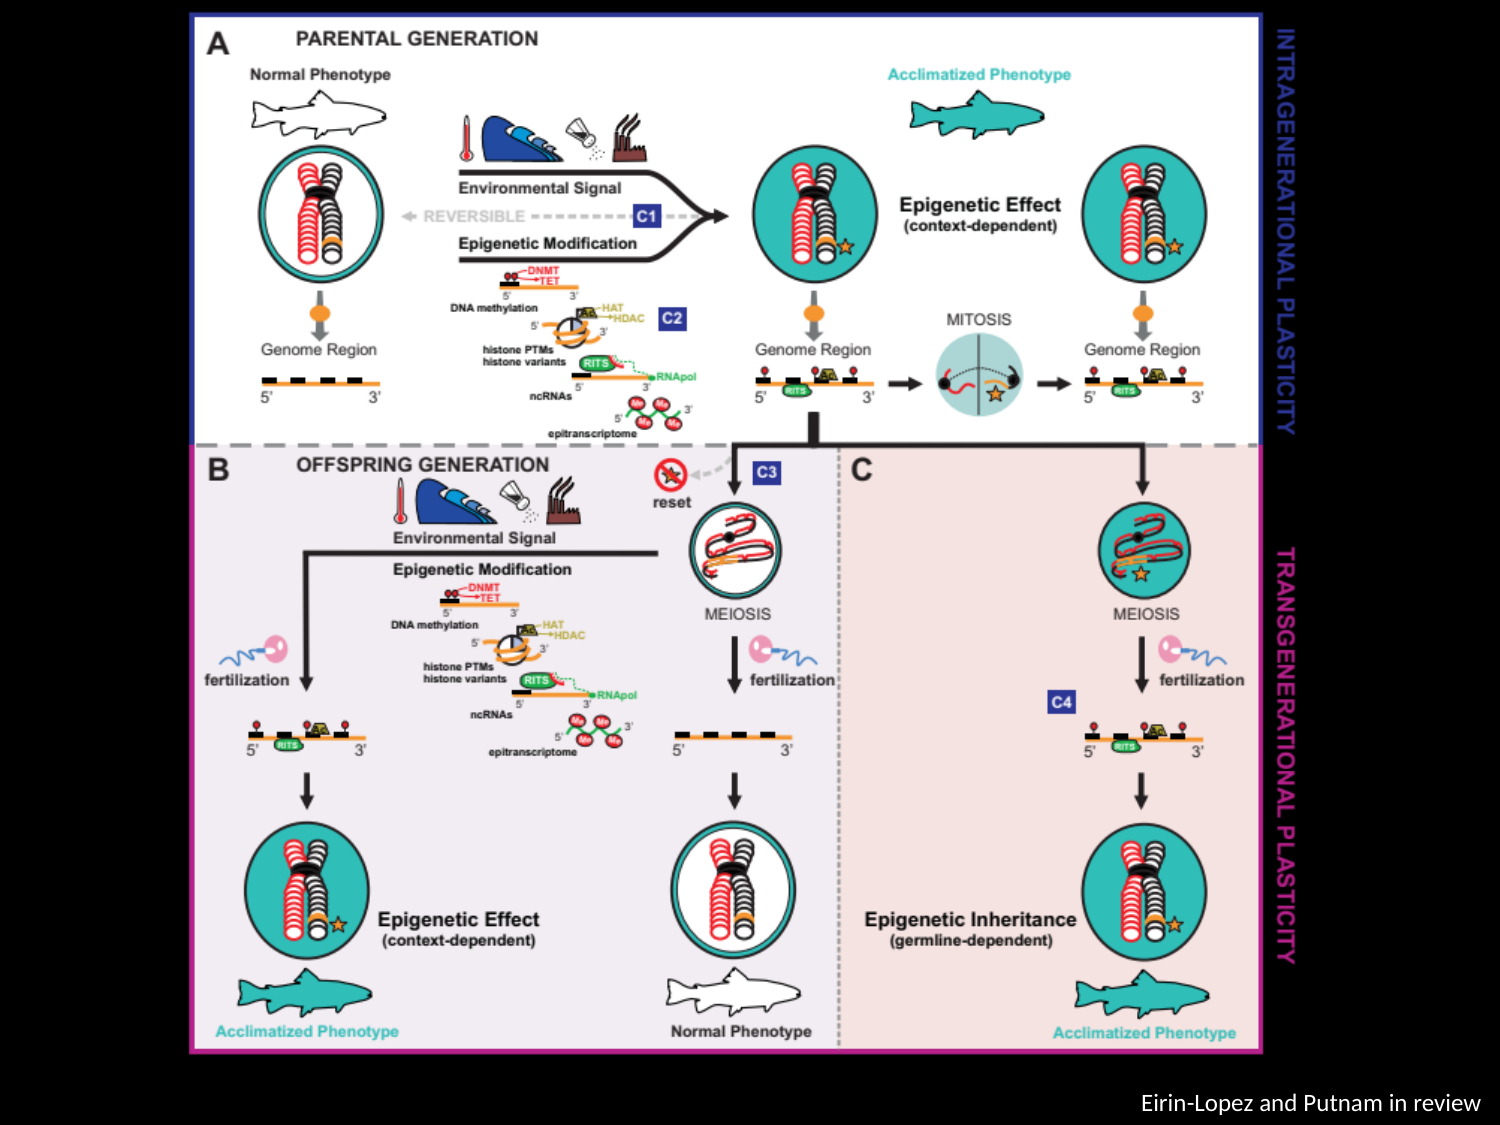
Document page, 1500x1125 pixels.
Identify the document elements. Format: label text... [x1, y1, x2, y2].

picture [168, 0, 1312, 1066]
text_box Eirin-Lopez and Putnam in review [1126, 1079, 1497, 1125]
